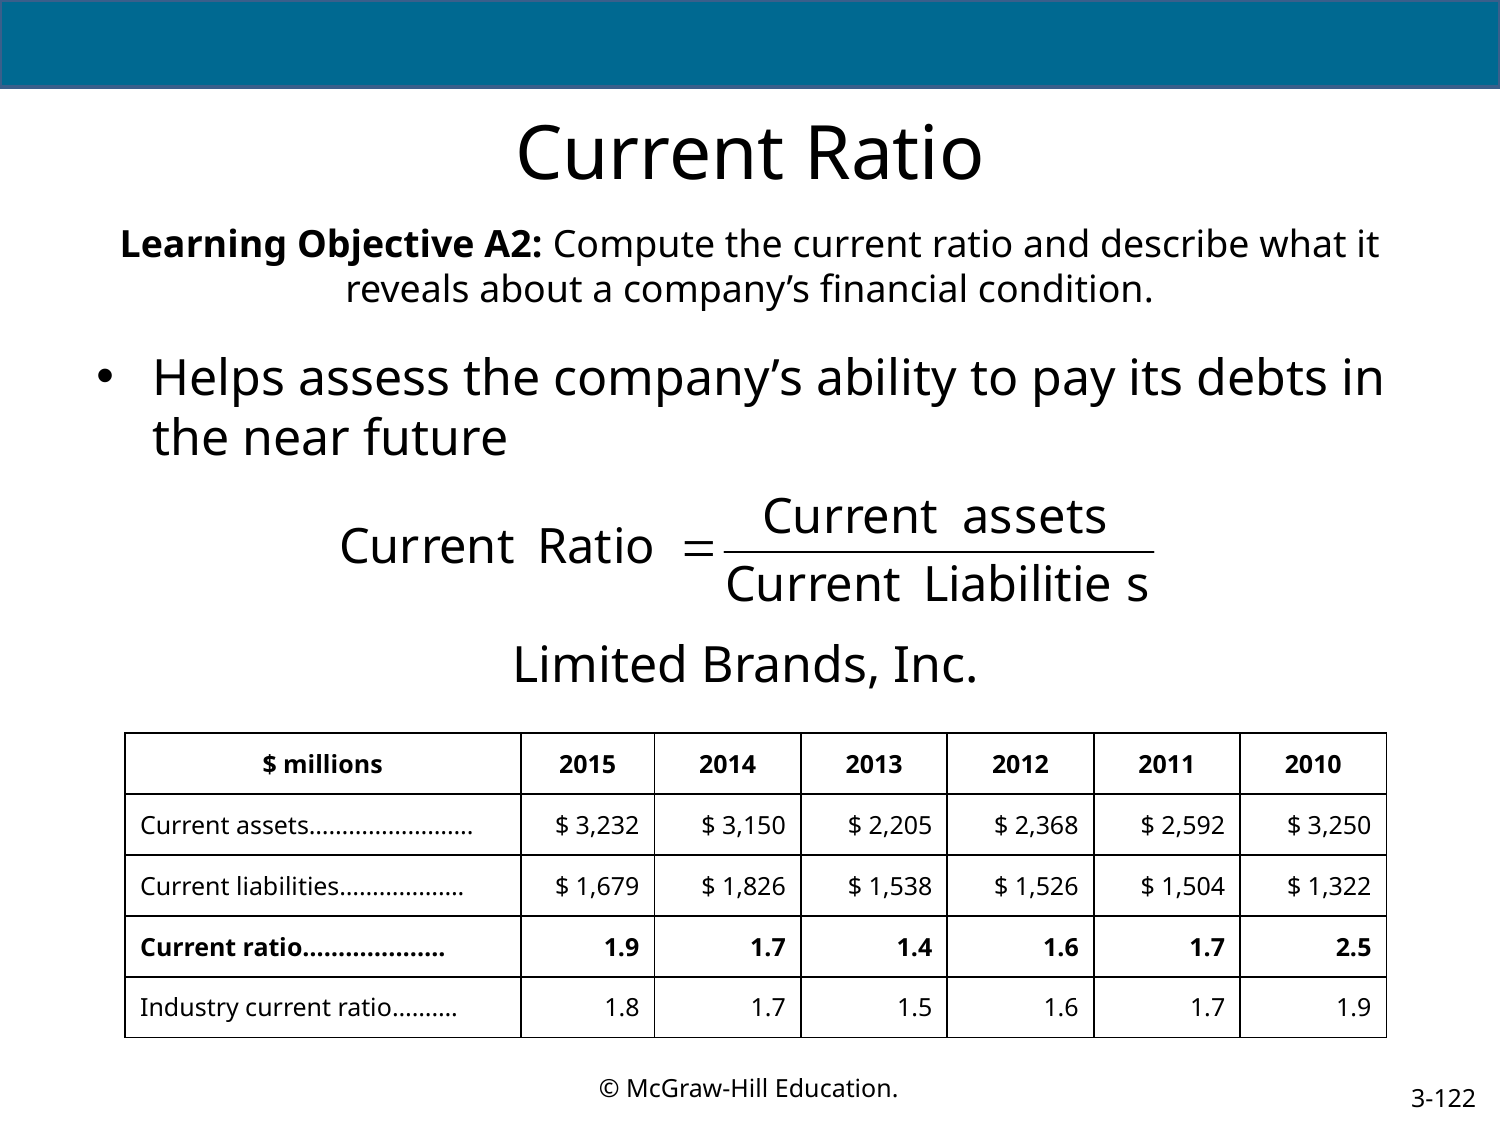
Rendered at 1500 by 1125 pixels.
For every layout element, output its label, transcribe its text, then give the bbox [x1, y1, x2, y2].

table_cell 1.7 [655, 978, 800, 1037]
table_cell 1.8 [522, 978, 654, 1037]
table_cell 1.6 [948, 917, 1093, 976]
table_header 2011 [1095, 734, 1239, 793]
table_cell 2.5 [1241, 917, 1386, 976]
table_cell $ 1,504 [1095, 856, 1239, 915]
table_cell 1.7 [655, 917, 800, 976]
title Current Ratio [0, 87, 1500, 213]
table_header 2012 [948, 734, 1093, 793]
table_cell 1.4 [802, 917, 946, 976]
table_cell Current ratio………….……. [126, 917, 520, 976]
table_cell $ 2,592 [1095, 795, 1239, 854]
table_cell 1.6 [948, 978, 1093, 1037]
table_header 2013 [802, 734, 946, 793]
table_header 2010 [1241, 734, 1386, 793]
table_cell $ 3,250 [1241, 795, 1386, 854]
table_cell $ 1,322 [1241, 856, 1386, 915]
table_cell Current liabilities………………. [126, 856, 520, 915]
table_cell $ 1,526 [948, 856, 1093, 915]
table_cell Current assets……………………. [126, 795, 520, 854]
table_cell $ 3,150 [655, 795, 800, 854]
table_cell $ 3,232 [522, 795, 654, 854]
table_header 2014 [655, 734, 800, 793]
table_cell $ 2,368 [948, 795, 1093, 854]
list Learning Objective A2: Compute the current ratio and describe what it reveals about a company’s financial condition. [87, 212, 1413, 326]
table_header $ millions [126, 734, 520, 793]
table_cell $ 1,679 [522, 856, 654, 915]
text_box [333, 482, 1163, 613]
table_cell $ 1,826 [655, 856, 800, 915]
table_cell $ 2,205 [802, 795, 946, 854]
table_header 2015 [522, 734, 654, 793]
table_cell 1.9 [522, 917, 654, 976]
table_cell 1.7 [1095, 917, 1239, 976]
table_cell 1.7 [1095, 978, 1239, 1037]
table_cell 1.9 [1241, 978, 1386, 1037]
table_cell Industry current ratio………. [126, 978, 520, 1037]
list Helps assess the company’s ability to pay its debts in the near future [80, 337, 1413, 476]
list Limited Brands, Inc. [67, 624, 1426, 713]
table_cell $ 1,538 [802, 856, 946, 915]
table_cell 1.5 [802, 978, 946, 1037]
